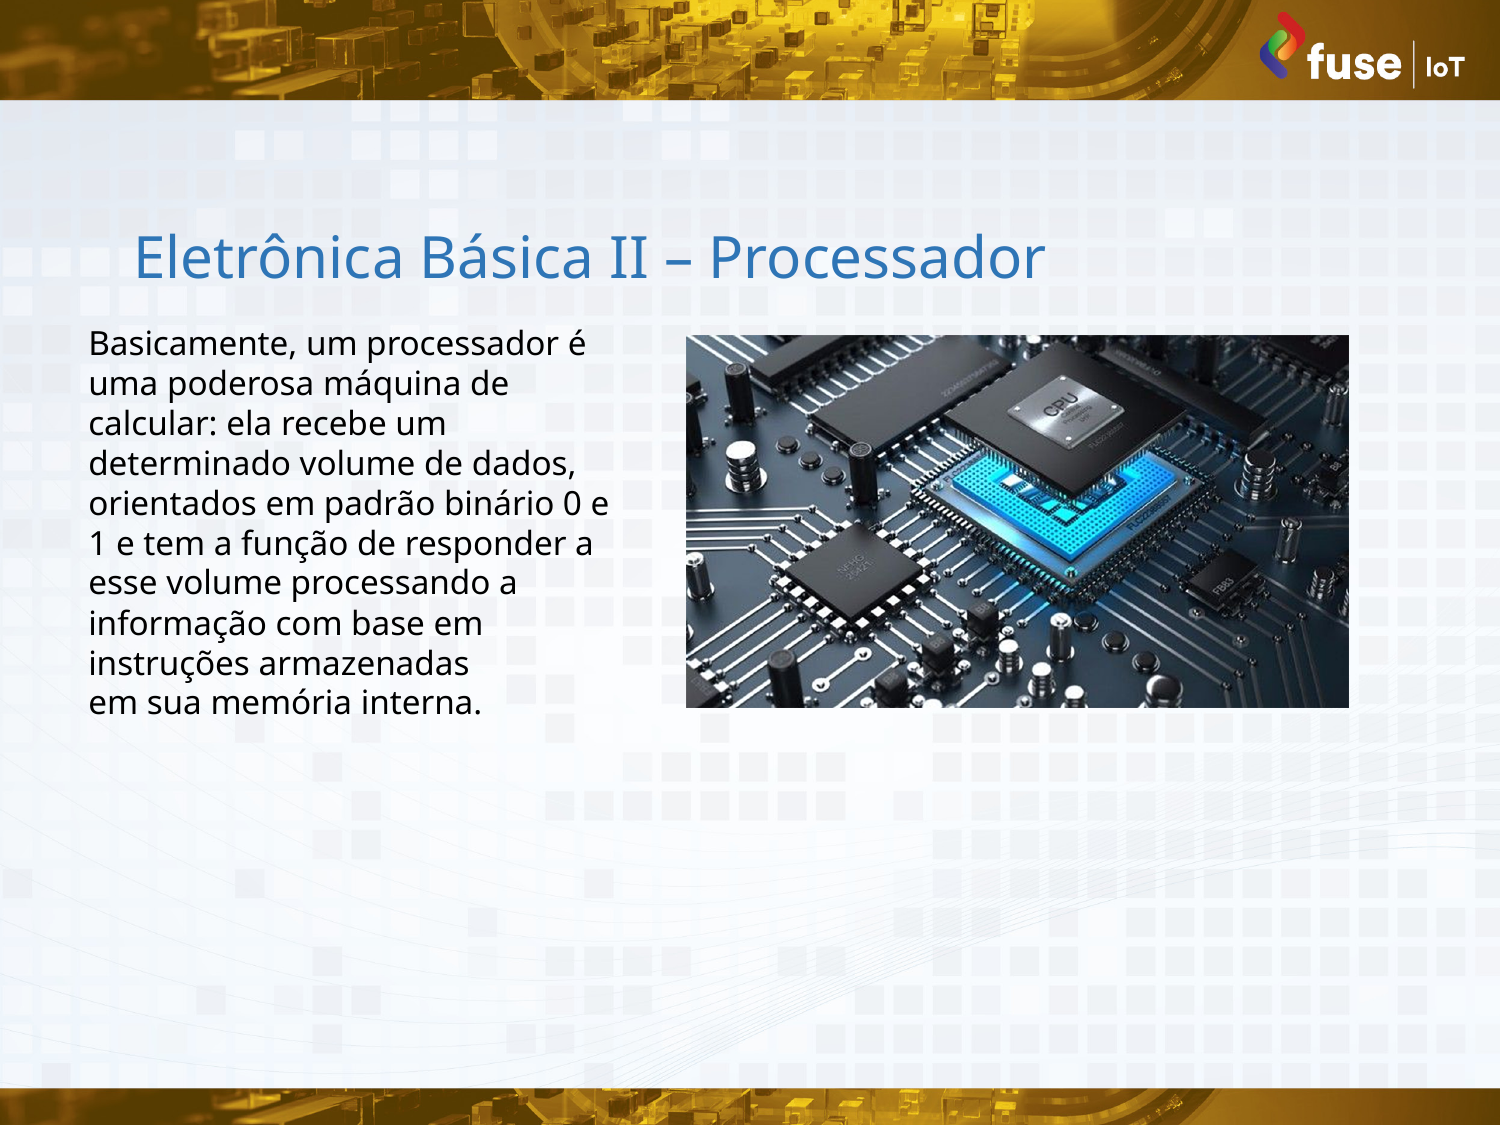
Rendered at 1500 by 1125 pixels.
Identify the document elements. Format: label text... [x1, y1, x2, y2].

text_box Basicamente, um processador é uma poderosa máquina de calcular: ela recebe um determinado volume de dados, orientados em padrão binário 0 e 1 e tem a função de responder a esse volume processando a informação com base em instruções armazenadas em sua memória interna. [73, 314, 646, 729]
text_box Eletrônica Básica II – Processador [118, 213, 1062, 298]
picture [0, 0, 1500, 1125]
